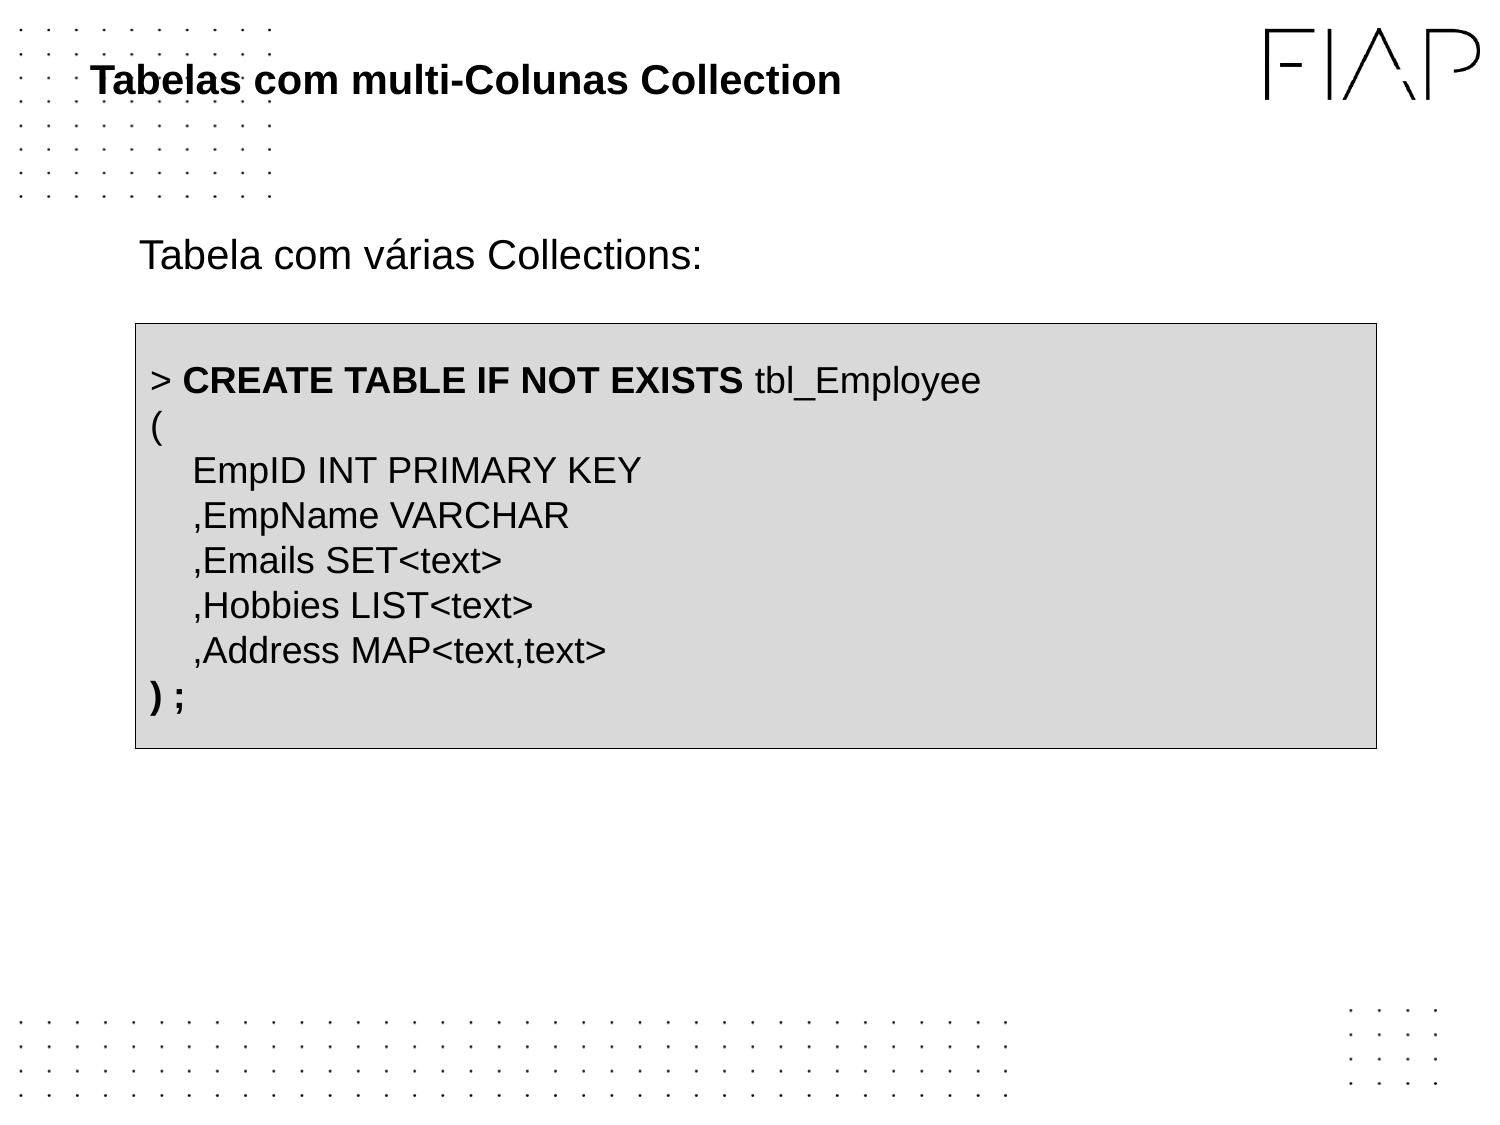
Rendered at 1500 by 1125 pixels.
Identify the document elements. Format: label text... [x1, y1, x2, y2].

title Tabelas com multi-Colunas Collection [75, 45, 1425, 233]
picture [1265, 28, 1480, 100]
text_box > CREATE TABLE IF NOT EXISTS tbl_Employee ( EmpID INT PRIMARY KEY ,EmpName VARCHAR ,Emails SET<text> ,Hobbies LIST<text> ,Address MAP<text,text> ) ; [133, 321, 1379, 750]
text_box Tabela com várias Collections: [123, 233, 1327, 586]
picture [19, 1019, 1007, 1097]
picture [1344, 1007, 1437, 1085]
picture [19, 28, 271, 198]
